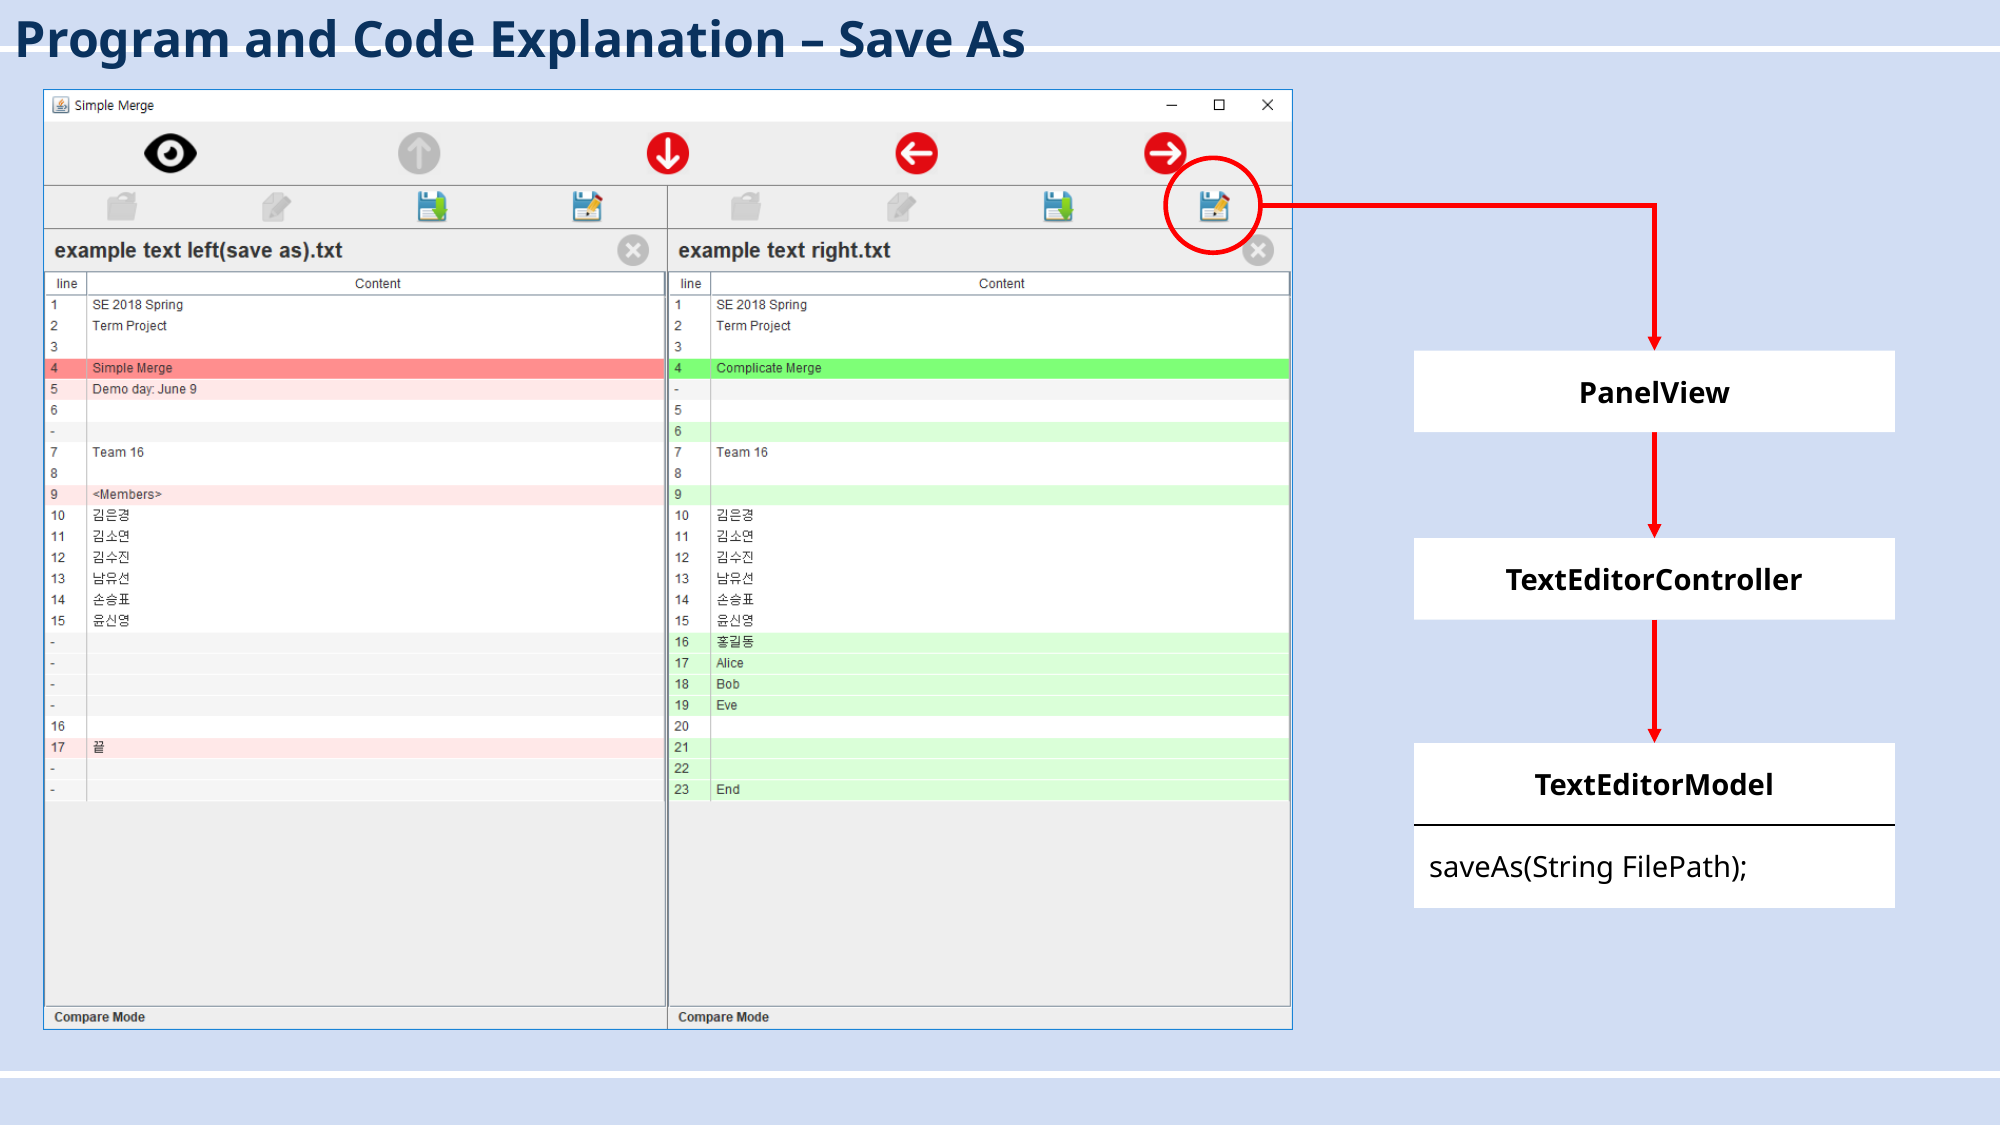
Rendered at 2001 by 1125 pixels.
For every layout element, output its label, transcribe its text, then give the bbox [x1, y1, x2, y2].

table_cell saveAs(String FilePath); [1414, 826, 1895, 908]
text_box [1414, 433, 1895, 620]
picture [43, 89, 1293, 1030]
table_header TextEditorModel [1414, 743, 1895, 824]
text_box Program and Code Explanation – Save As [0, 0, 1172, 48]
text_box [1165, 157, 1895, 433]
text_box Program and Code Explanation – Save As [0, 49, 1172, 75]
